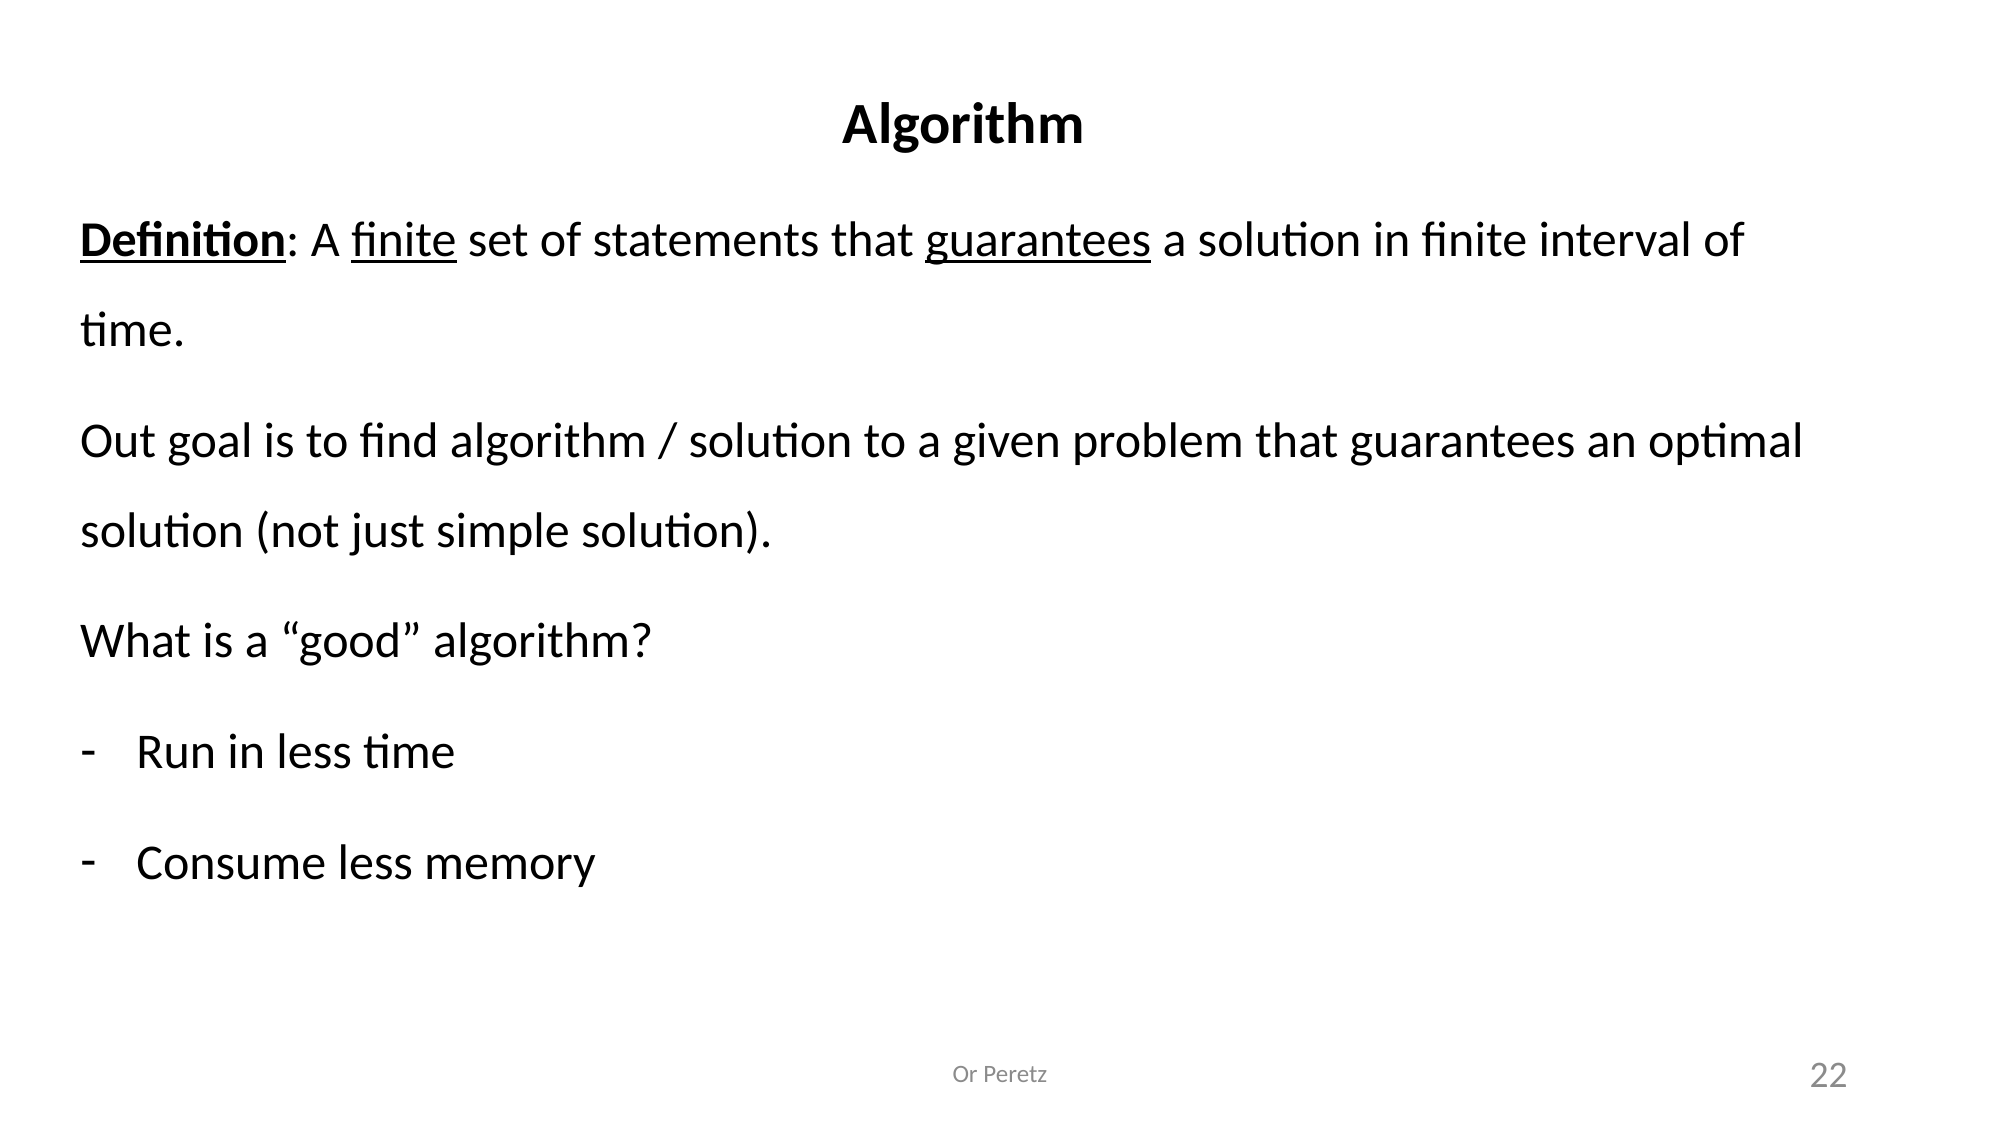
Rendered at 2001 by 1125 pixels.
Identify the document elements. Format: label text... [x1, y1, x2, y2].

slide_number 22 [1412, 1042, 1863, 1103]
footer Or Peretz [662, 1042, 1338, 1103]
list Algorithm Definition: A finite set of statements that guarantees a solution in finite interval of time. Out goal is to find algorithm / solution to a given problem that guarantees an optimal solution (not just simple solution). What is a “good” algorithm? Run in less time Consume less memory [65, 43, 1863, 1014]
